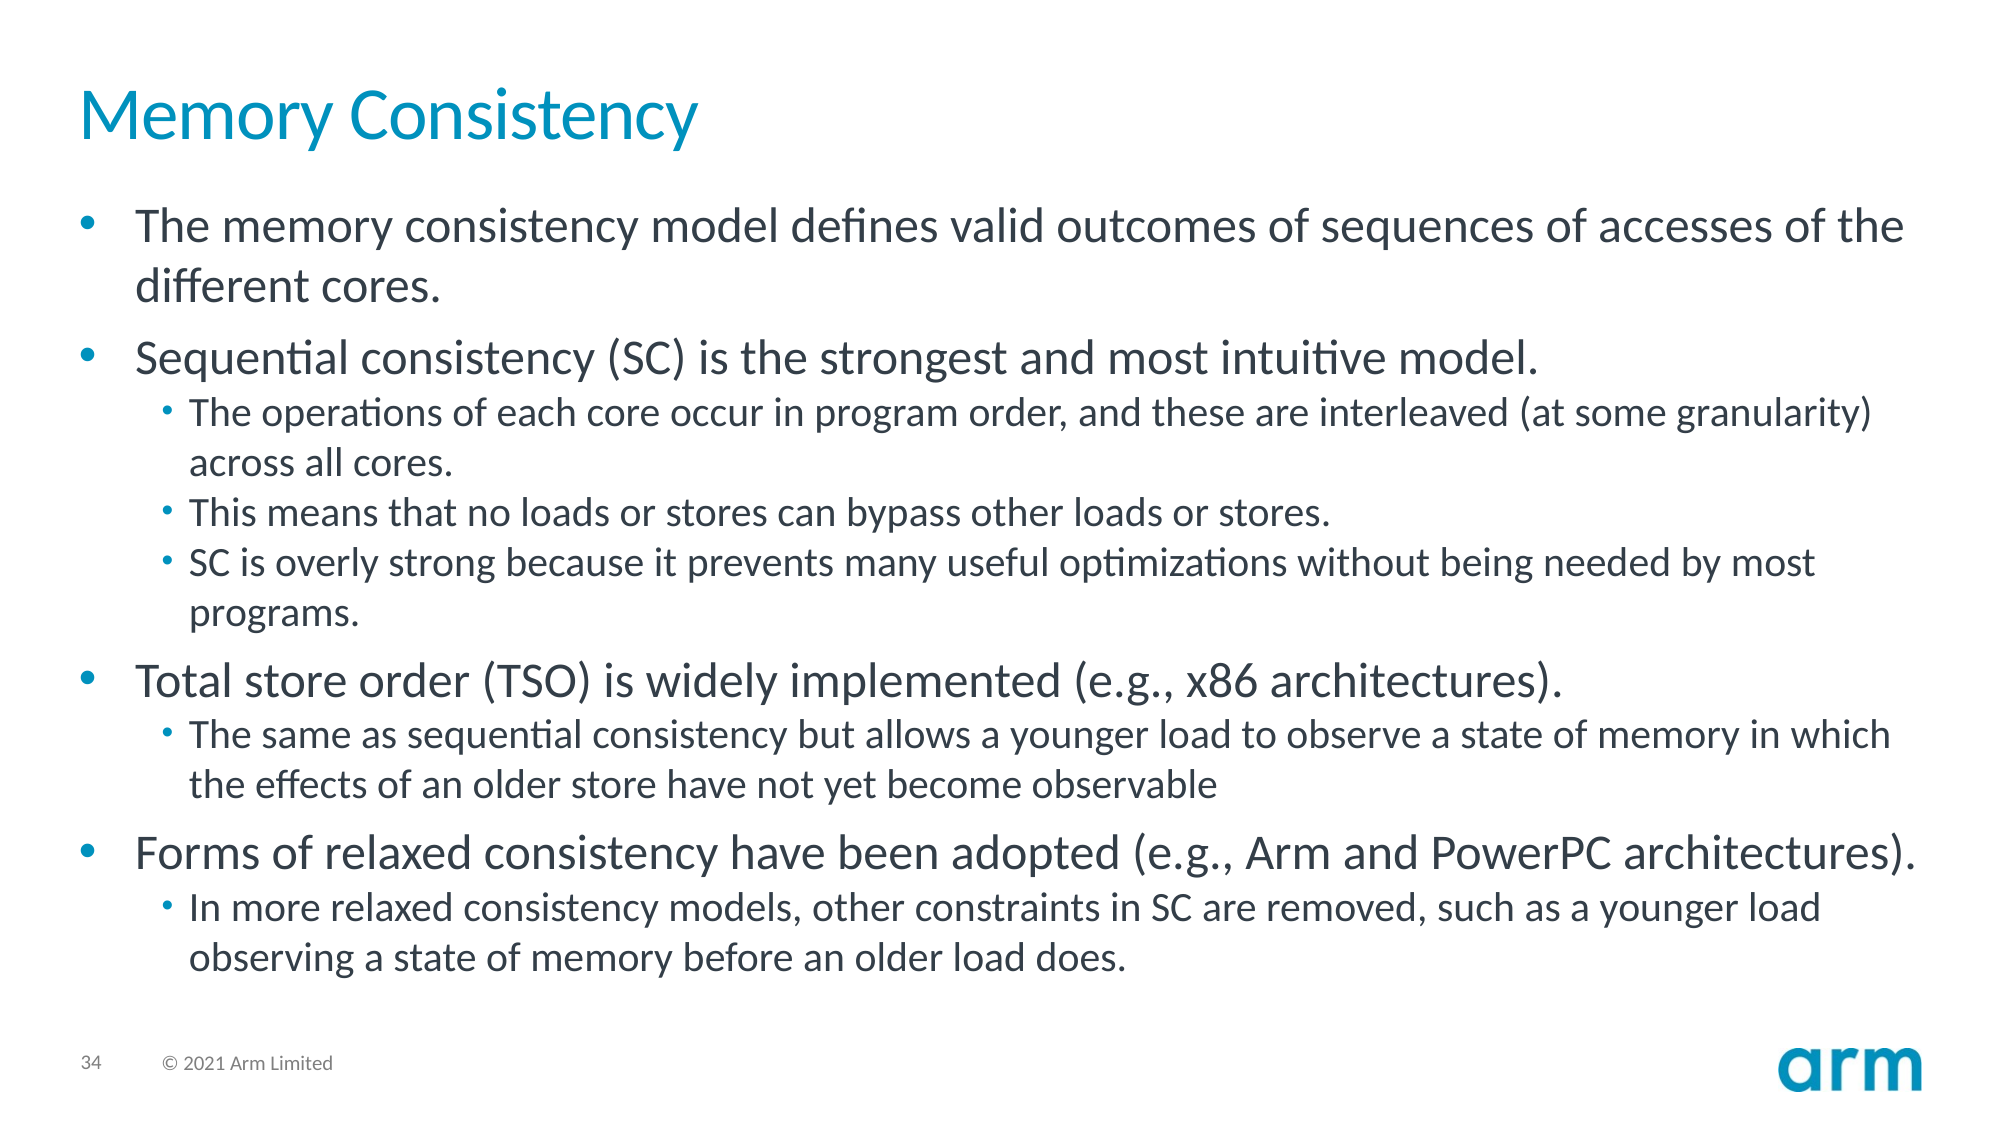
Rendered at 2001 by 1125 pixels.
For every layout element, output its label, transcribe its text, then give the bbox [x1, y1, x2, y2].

picture [1778, 1072, 1794, 1092]
picture [1803, 1048, 1922, 1092]
picture [1911, 1048, 1922, 1062]
picture [1788, 1056, 1812, 1083]
picture [1778, 1048, 1794, 1067]
list The memory consistency model defines valid outcomes of sequences of accesses of the different cores. Sequential consistency (SC) is the strongest and most intuitive model. The operations of each core occur in program order, and these are interleaved (at some granularity) across all cores. This means that no loads or stores can bypass other loads or stores. SC is overly strong because it prevents many useful optimizations without being needed by most programs. Total store order (TSO) is widely implemented (e.g., x86 architectures). The same as sequential consistency but allows a younger load to observe a state of memory in which the effects of an older store have not yet become observable Forms of relaxed consistency have been adopted (e.g., Arm and PowerPC architectures). In more relaxed consistency models, other constraints in SC are removed, such as a younger load observing a state of memory before an older load does. [78, 192, 1922, 1004]
title Memory Consistency [78, 78, 1922, 186]
picture [1889, 1048, 1903, 1053]
